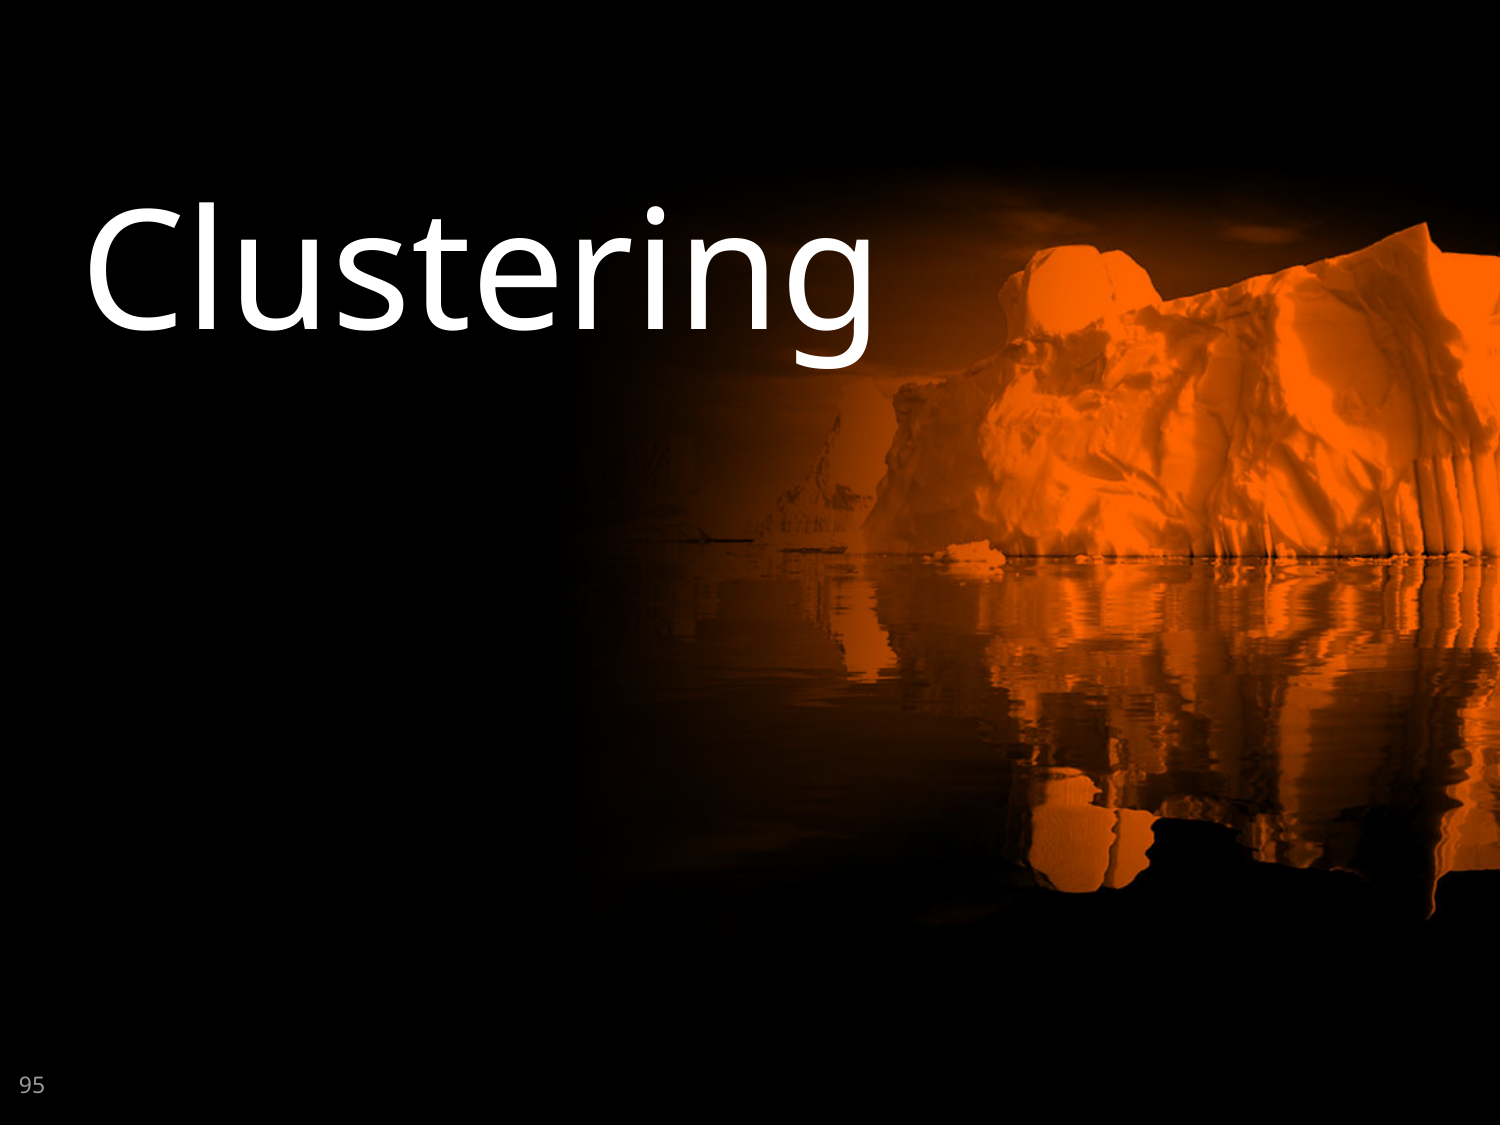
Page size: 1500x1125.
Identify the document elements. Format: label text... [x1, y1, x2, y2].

slide_number 95 [18, 1070, 137, 1101]
picture [486, 131, 1500, 947]
title Clustering [80, 196, 1416, 386]
